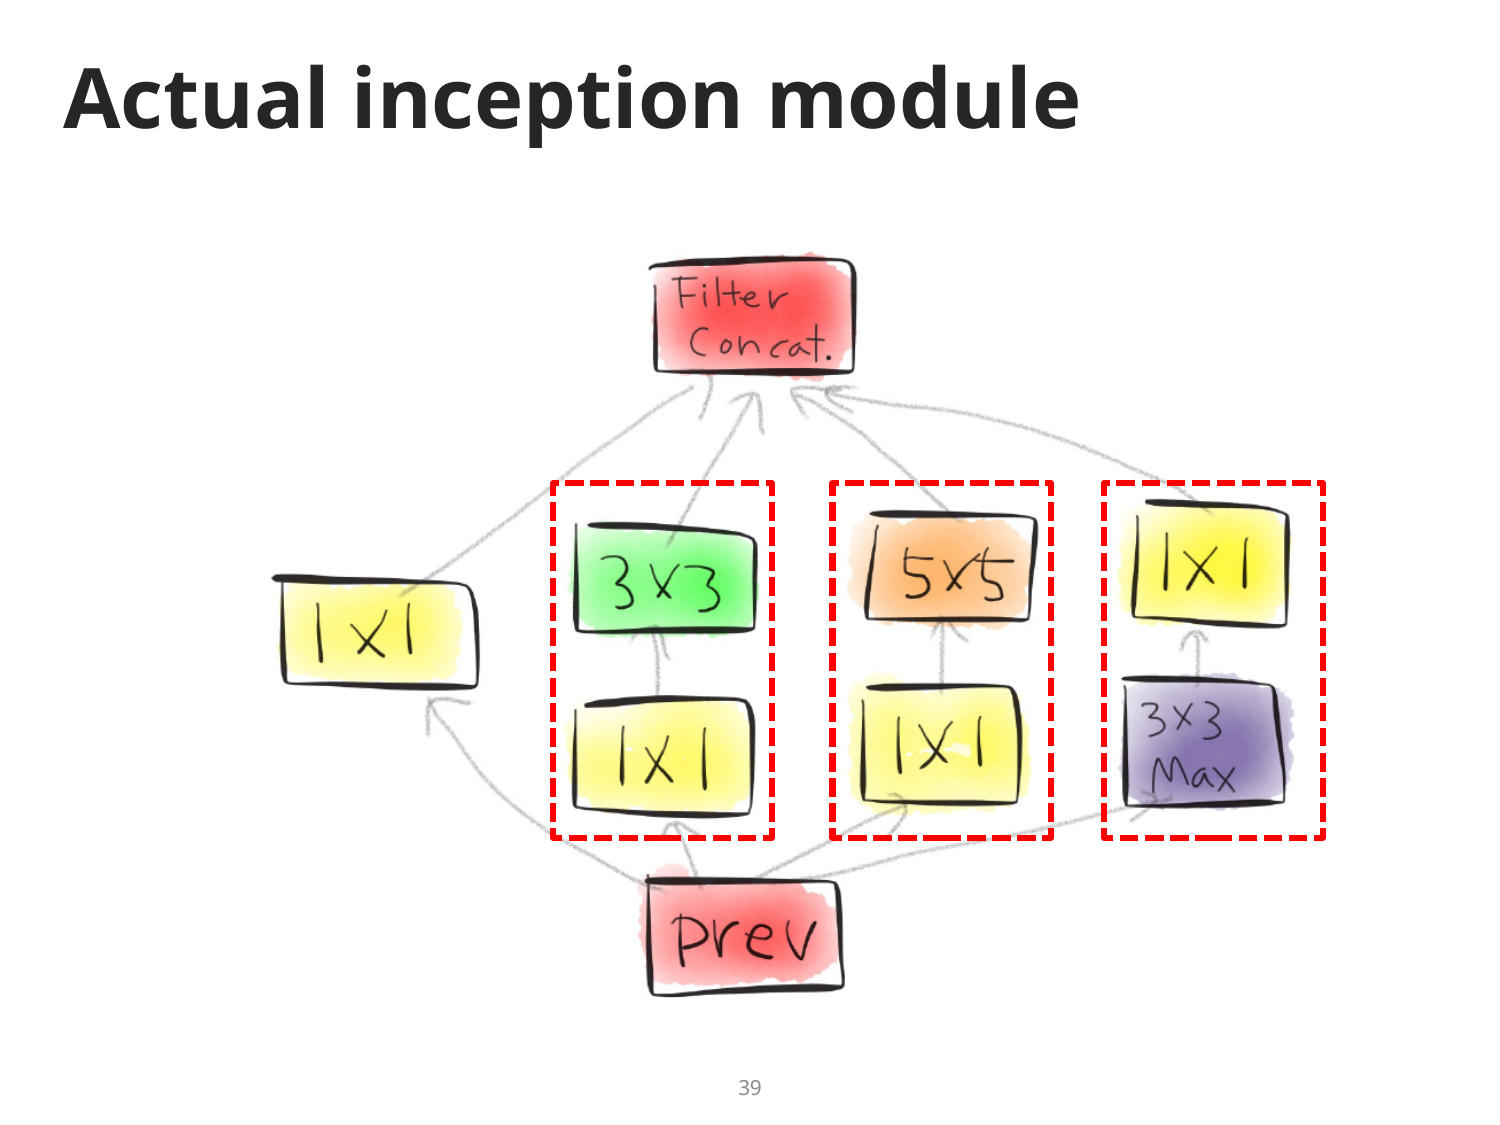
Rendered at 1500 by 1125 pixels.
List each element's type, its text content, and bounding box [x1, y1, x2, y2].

picture [182, 235, 1353, 1036]
title Actual inception module [48, 41, 1456, 149]
slide_number 39 [575, 1058, 925, 1119]
